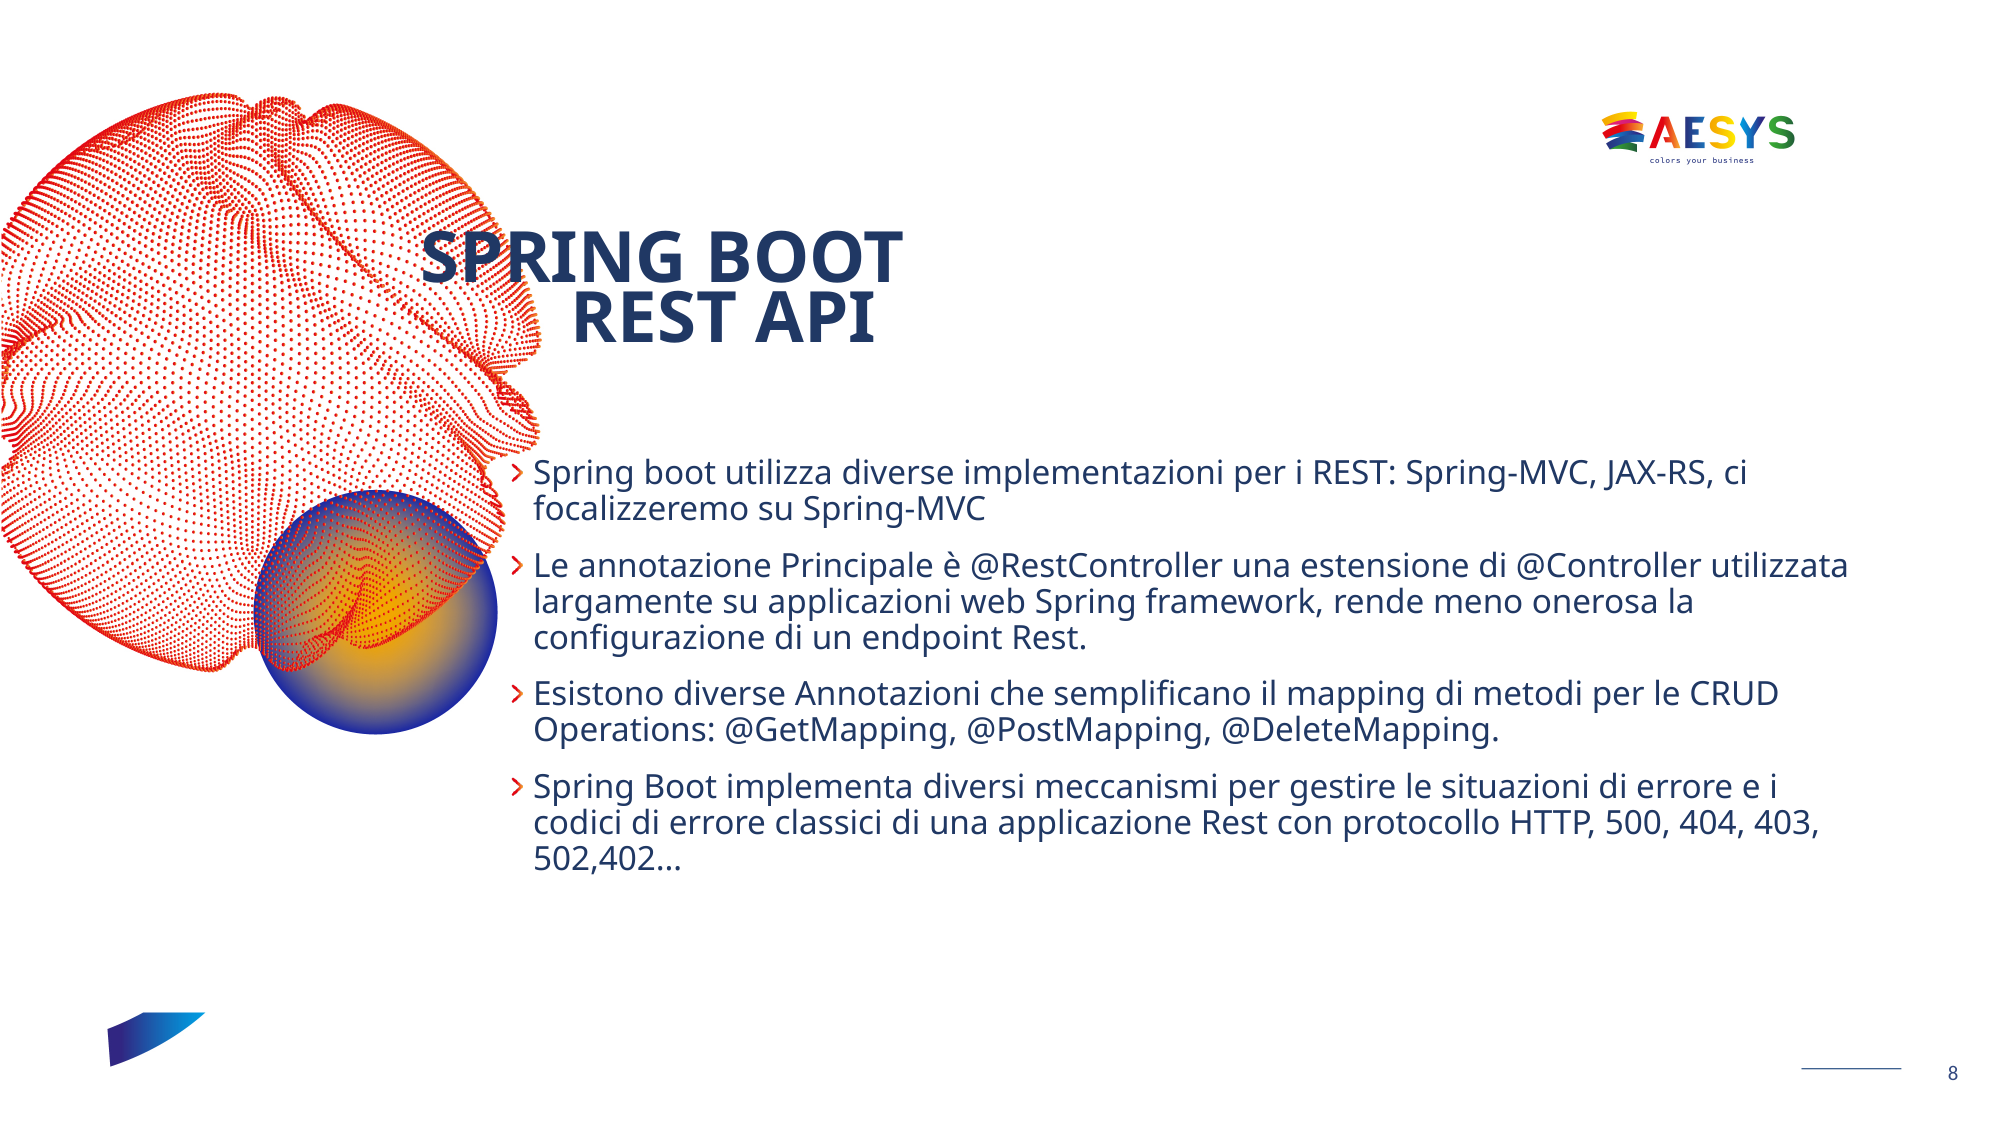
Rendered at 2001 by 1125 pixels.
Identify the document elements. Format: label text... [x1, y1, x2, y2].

title SPRING BOOT REST API [406, 66, 1587, 362]
text_box Spring boot utilizza diverse implementazioni per i REST: Spring-MVC, JAX-RS, ci focalizzeremo su Spring-MVC Le annotazione Principale è @RestController una estensione di @Controller utilizzata largamente su applicazioni web Spring framework, rende meno onerosa la configurazione di un endpoint Rest. Esistono diverse Annotazioni che semplificano il mapping di metodi per le CRUD Operations: @GetMapping, @PostMapping, @DeleteMapping. Spring Boot implementa diversi meccanismi per gestire le situazioni di errore e i codici di errore classici di una applicazione Rest con protocollo HTTP, 500, 404, 403, 502,402… [490, 448, 1875, 1102]
slide_number 8 [1875, 1042, 1974, 1102]
picture [0, 0, 2001, 1125]
